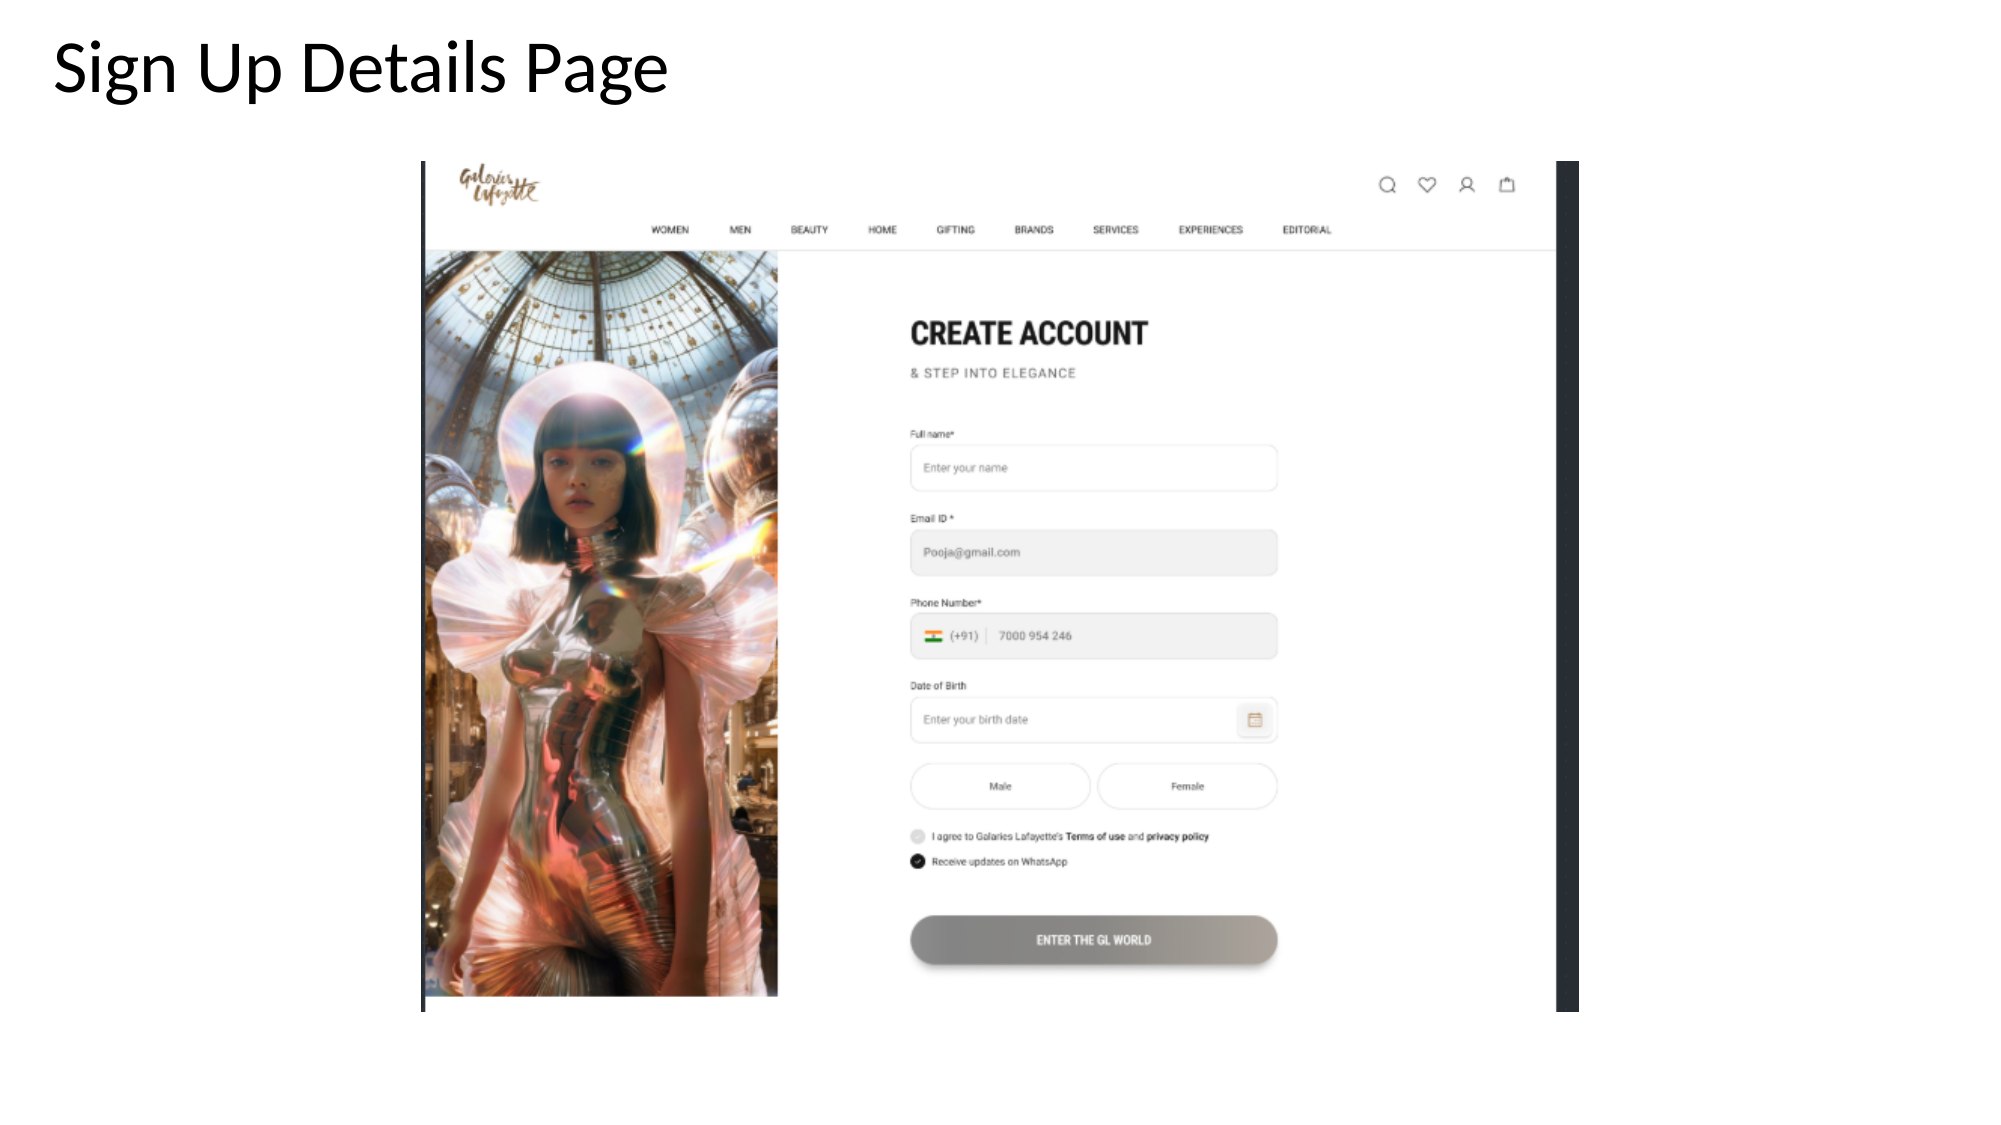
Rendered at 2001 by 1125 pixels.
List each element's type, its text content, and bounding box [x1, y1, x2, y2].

picture [420, 161, 1580, 1013]
title Sign Up Details Page [0, 33, 903, 117]
